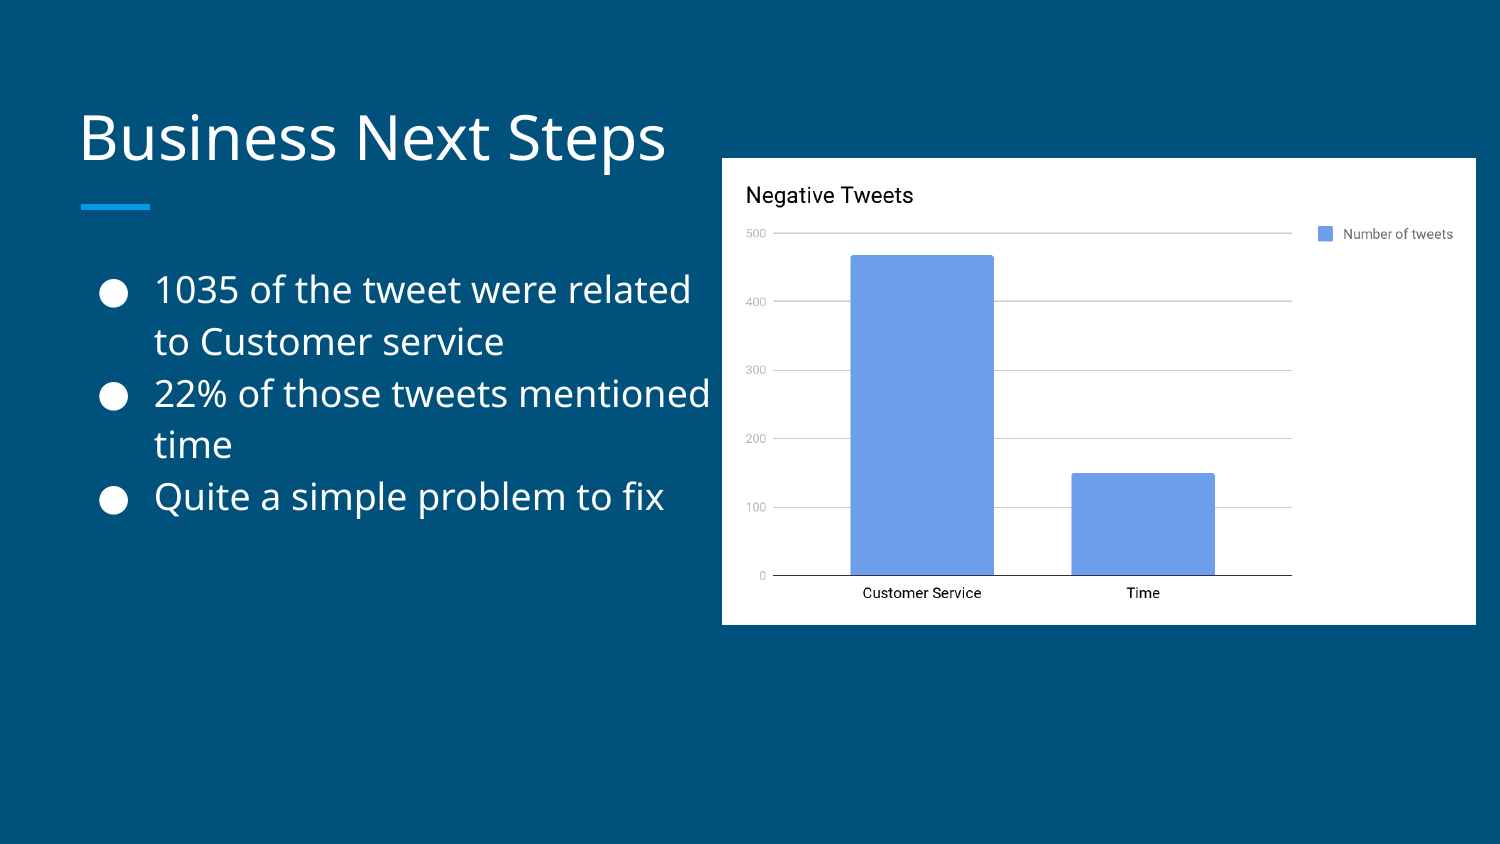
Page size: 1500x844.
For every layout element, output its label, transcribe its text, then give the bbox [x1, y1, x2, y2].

title Business Next Steps [63, 75, 1437, 188]
picture [723, 159, 1475, 624]
list 1035 of the tweet were related to Customer service 22% of those tweets mentioned time Quite a simple problem to fix [63, 244, 728, 750]
